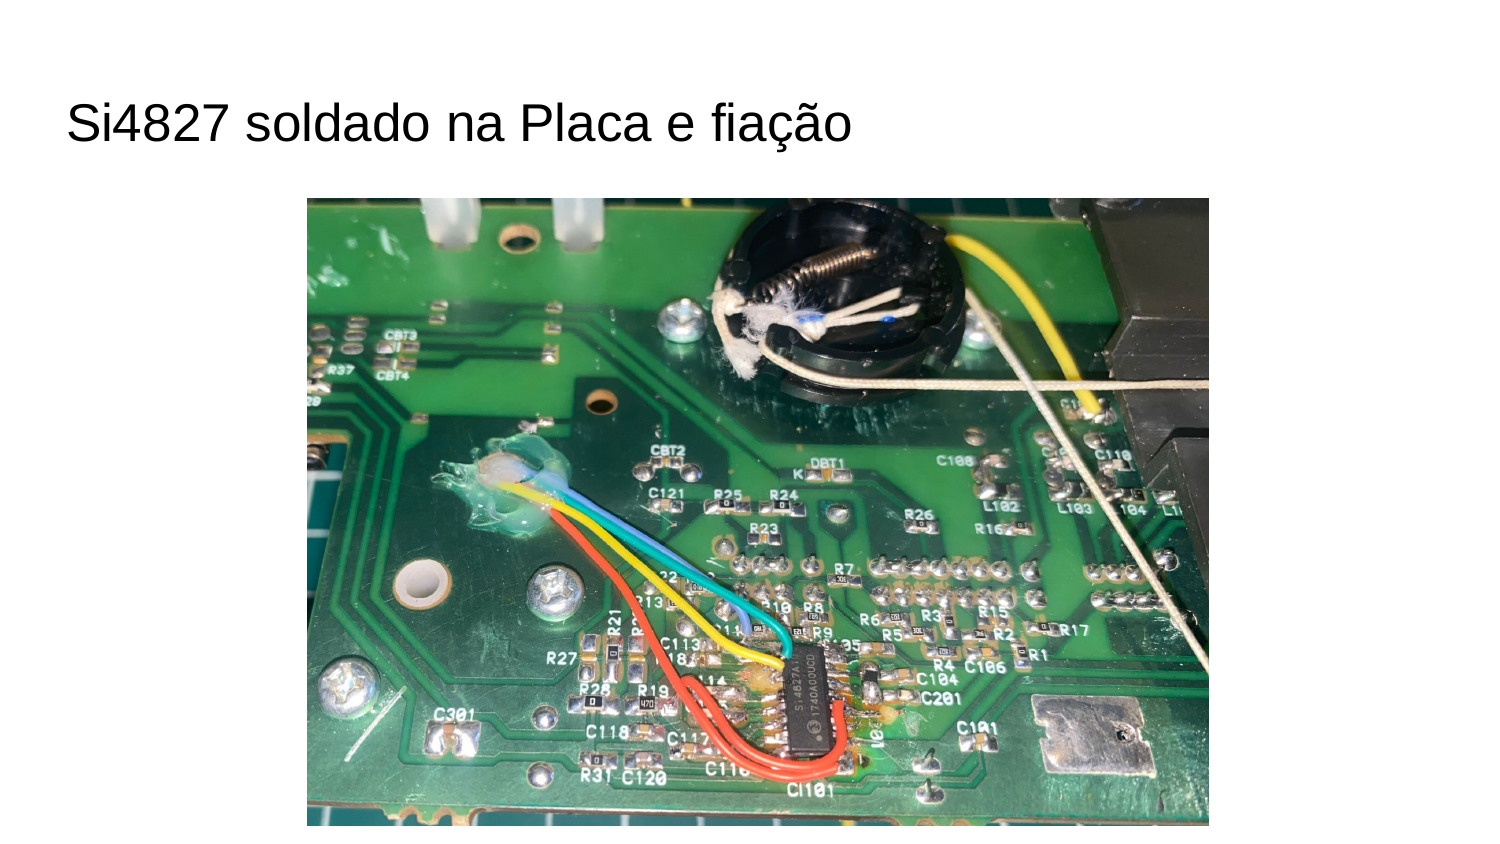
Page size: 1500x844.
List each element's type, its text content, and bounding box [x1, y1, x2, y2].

picture [306, 198, 1209, 826]
title Si4827 soldado na Placa e fiação [51, 72, 1449, 167]
